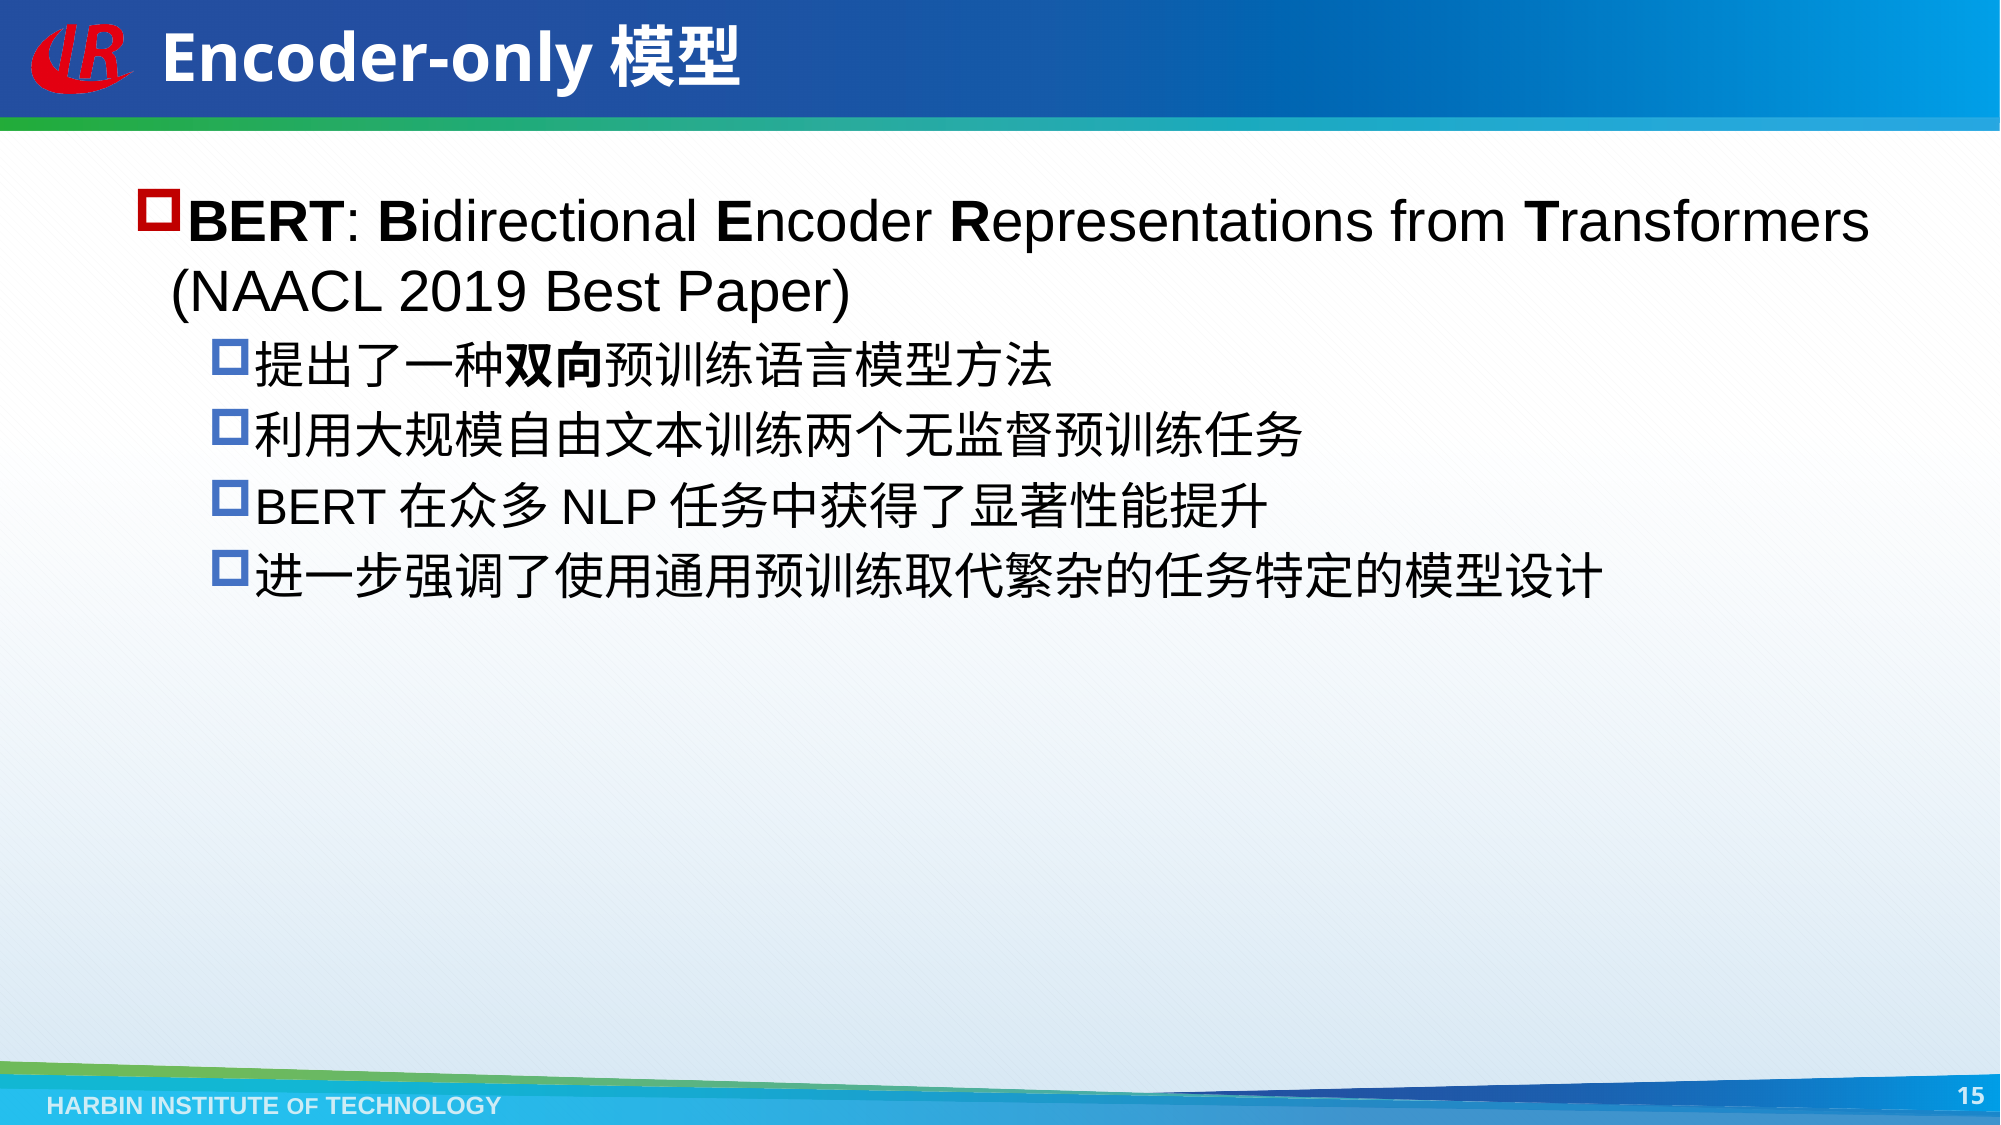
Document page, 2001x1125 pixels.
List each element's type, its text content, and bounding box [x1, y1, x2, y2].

slide_number 15 [1623, 1072, 2000, 1110]
list BERT: Bidirectional Encoder Representations from Transformers (NAACL 2019 Best Paper) 提出了一种双向预训练语言模型方法 利用大规模自由文本训练两个无监督预训练任务 BERT在众多NLP任务中获得了显著性能提升 进一步强调了使用通用预训练取代繁杂的任务特定的模型设计 [118, 175, 1890, 1047]
footer HARBIN INSTITUTE OF TECHNOLOGY [31, 1081, 843, 1125]
picture [0, 0, 2000, 131]
picture [0, 1061, 2000, 1125]
title Encoder-only模型 [145, 16, 1035, 96]
